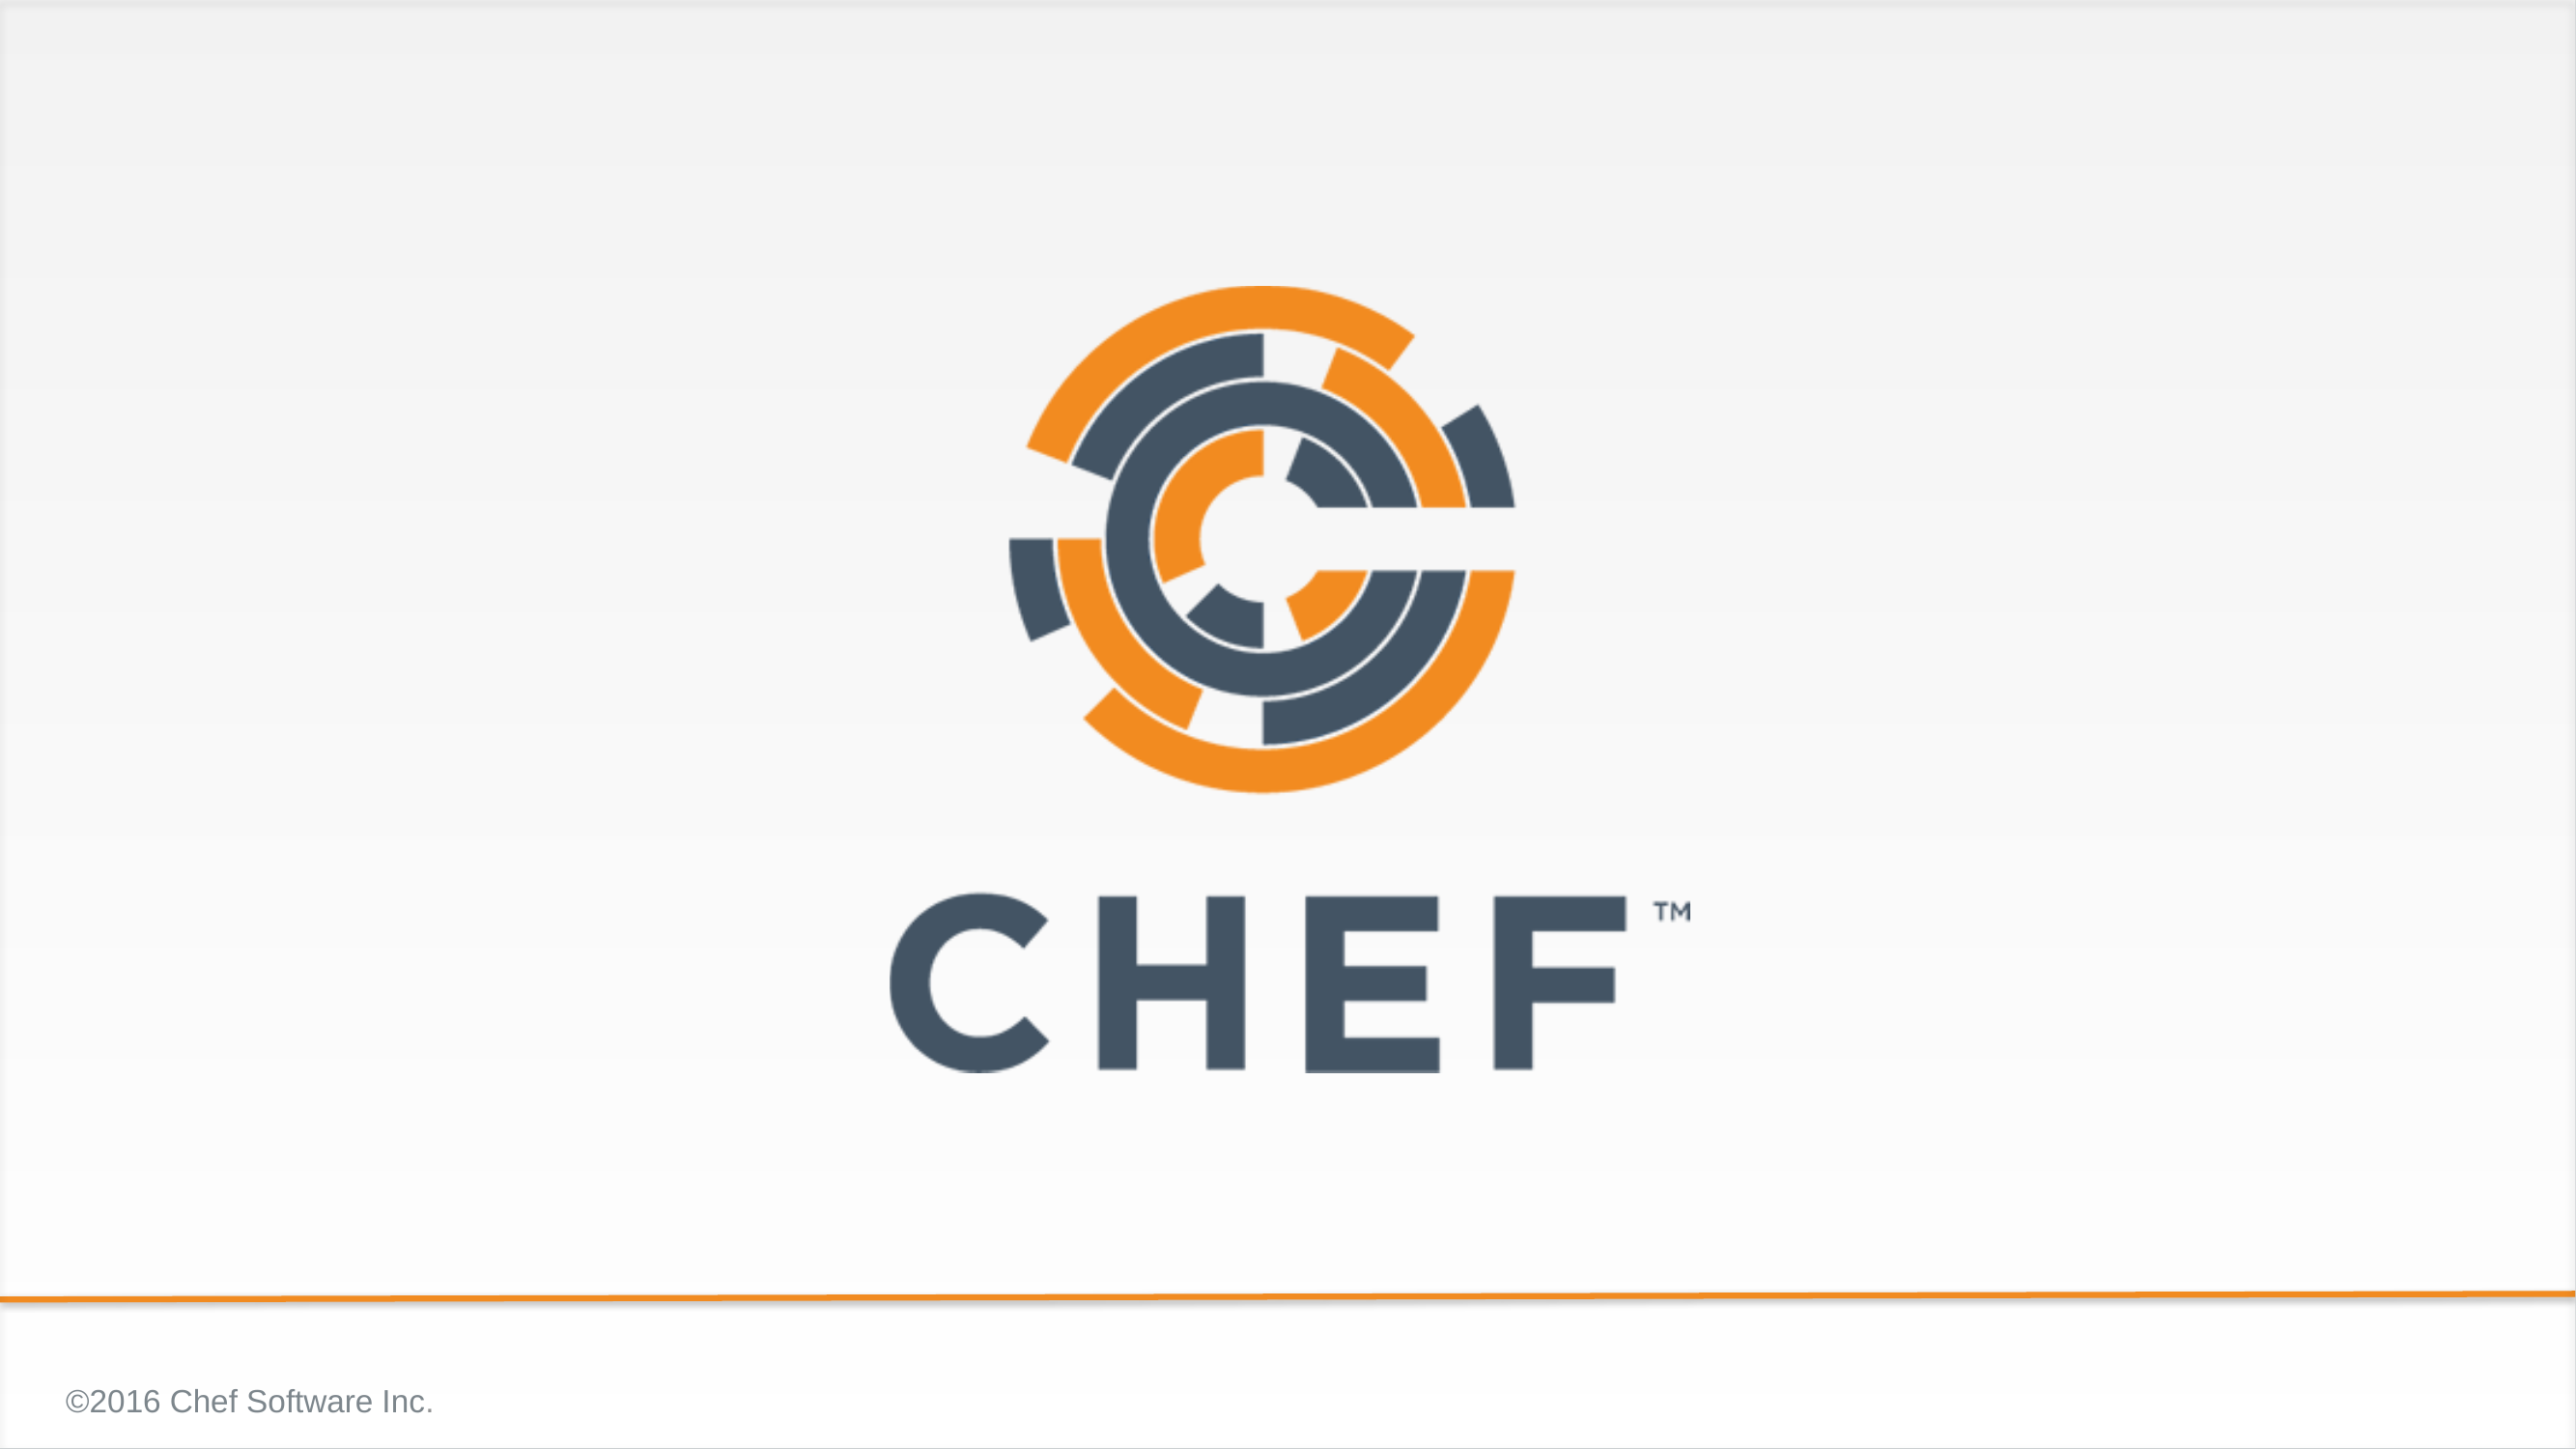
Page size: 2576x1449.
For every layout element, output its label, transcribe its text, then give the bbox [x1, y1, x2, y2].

footer ©2016 Chef Software Inc. [51, 1359, 952, 1440]
picture [890, 286, 1690, 1073]
